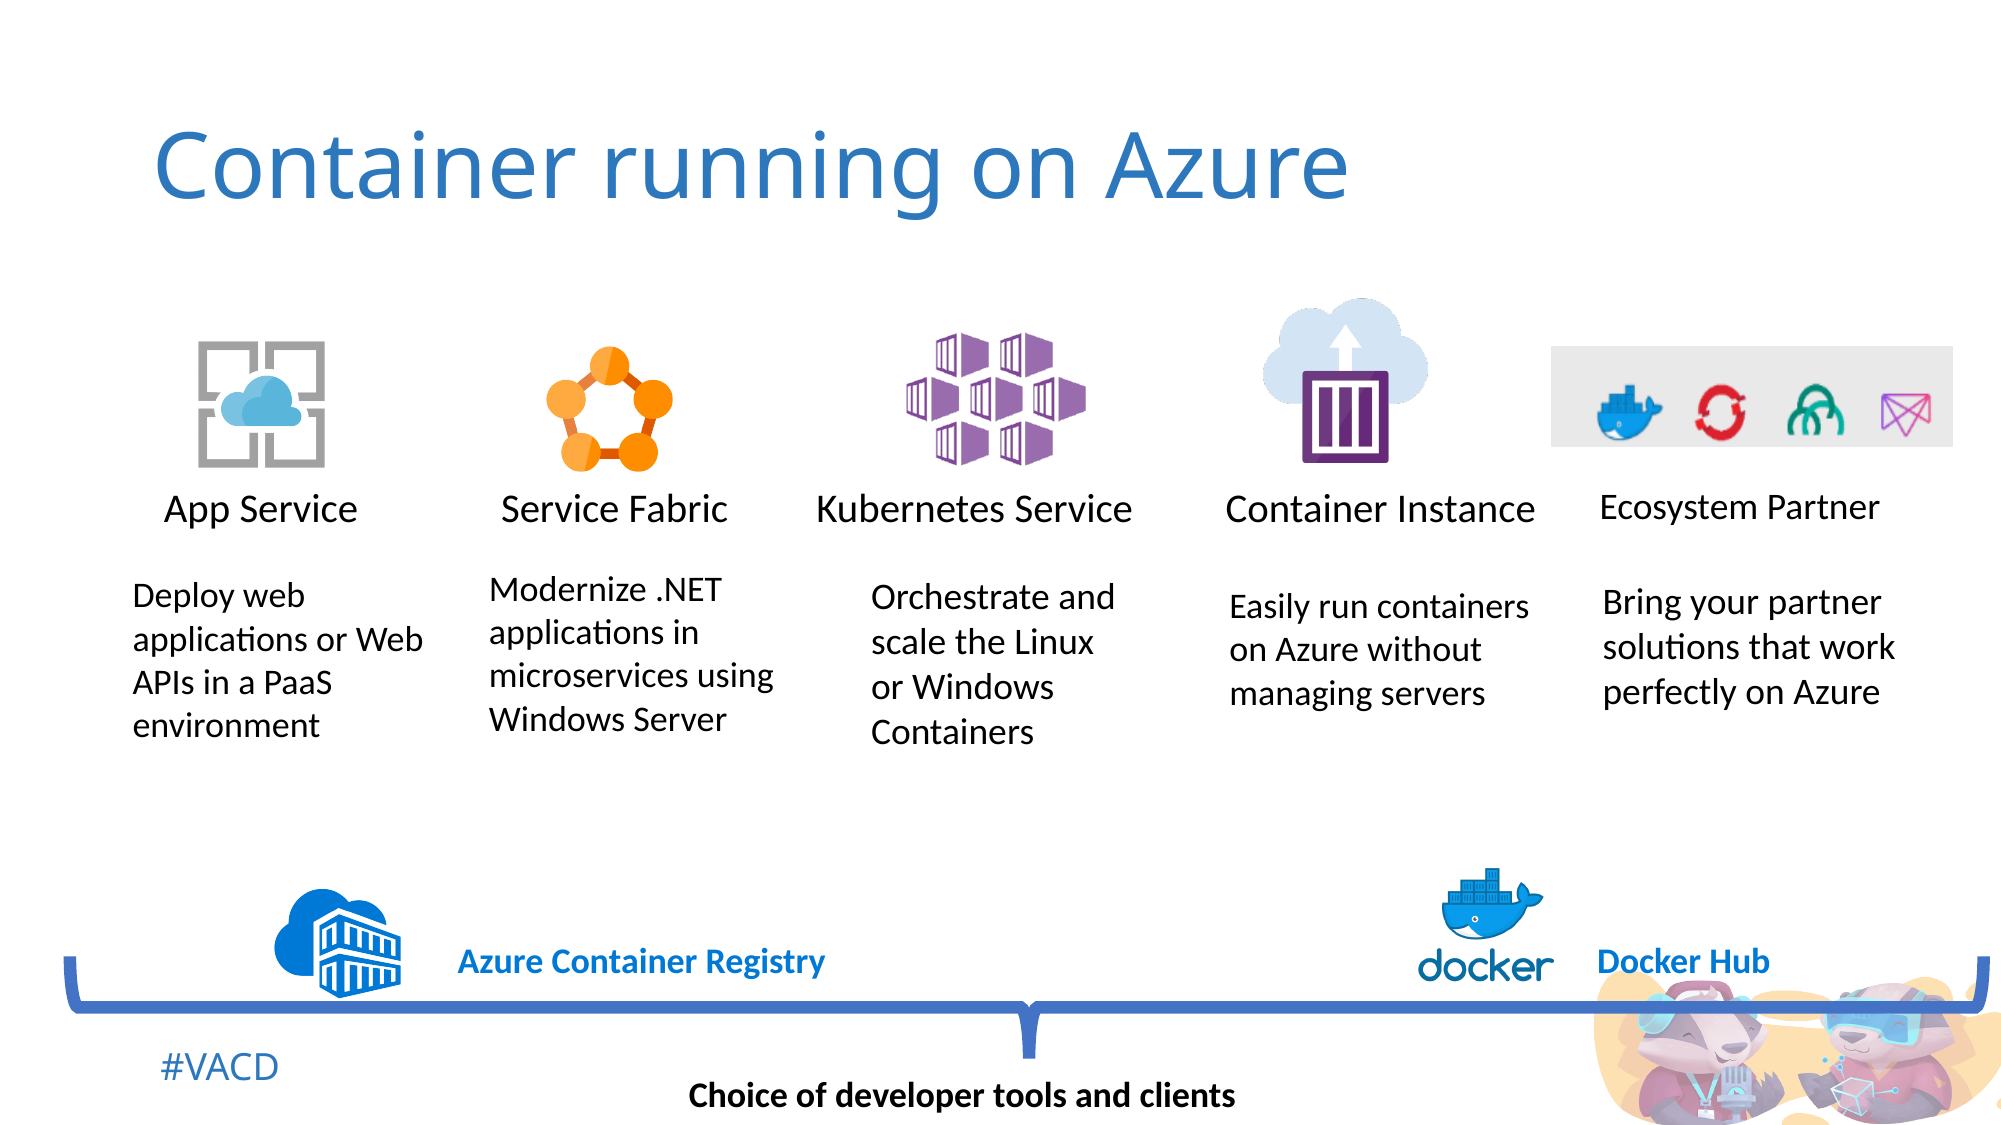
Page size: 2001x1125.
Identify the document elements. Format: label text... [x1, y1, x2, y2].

text_box Modernize .NET applications in microservices using Windows Server [474, 557, 792, 746]
picture [1185, 295, 1505, 463]
text_box [69, 956, 1985, 1059]
picture [198, 341, 325, 468]
text_box Ecosystem Partner [1599, 481, 1965, 527]
text_box Azure Container Registry [442, 930, 841, 989]
text_box Docker Hub [1582, 930, 1786, 989]
title Container running on Azure [137, 59, 1863, 278]
text_box Service Fabric [501, 481, 729, 531]
text_box Bring your partner solutions that work perfectly on Azure [1587, 569, 1953, 719]
text_box Deploy web applications or Web APIs in a PaaS environment [117, 564, 458, 752]
text_box Orchestrate and scale the Linux or Windows Containers [856, 564, 1145, 760]
picture [546, 346, 673, 472]
picture [274, 880, 401, 1007]
picture [1551, 346, 1953, 447]
picture [906, 309, 1086, 489]
picture [1406, 856, 1566, 993]
text_box App Service [163, 481, 359, 531]
text_box Kubernetes Service [816, 481, 1134, 531]
text_box Container Instance [1225, 481, 1537, 531]
text_box Easily run containers on Azure without managing servers [1214, 575, 1548, 720]
text_box Choice of developer tools and clients [674, 1063, 1252, 1122]
